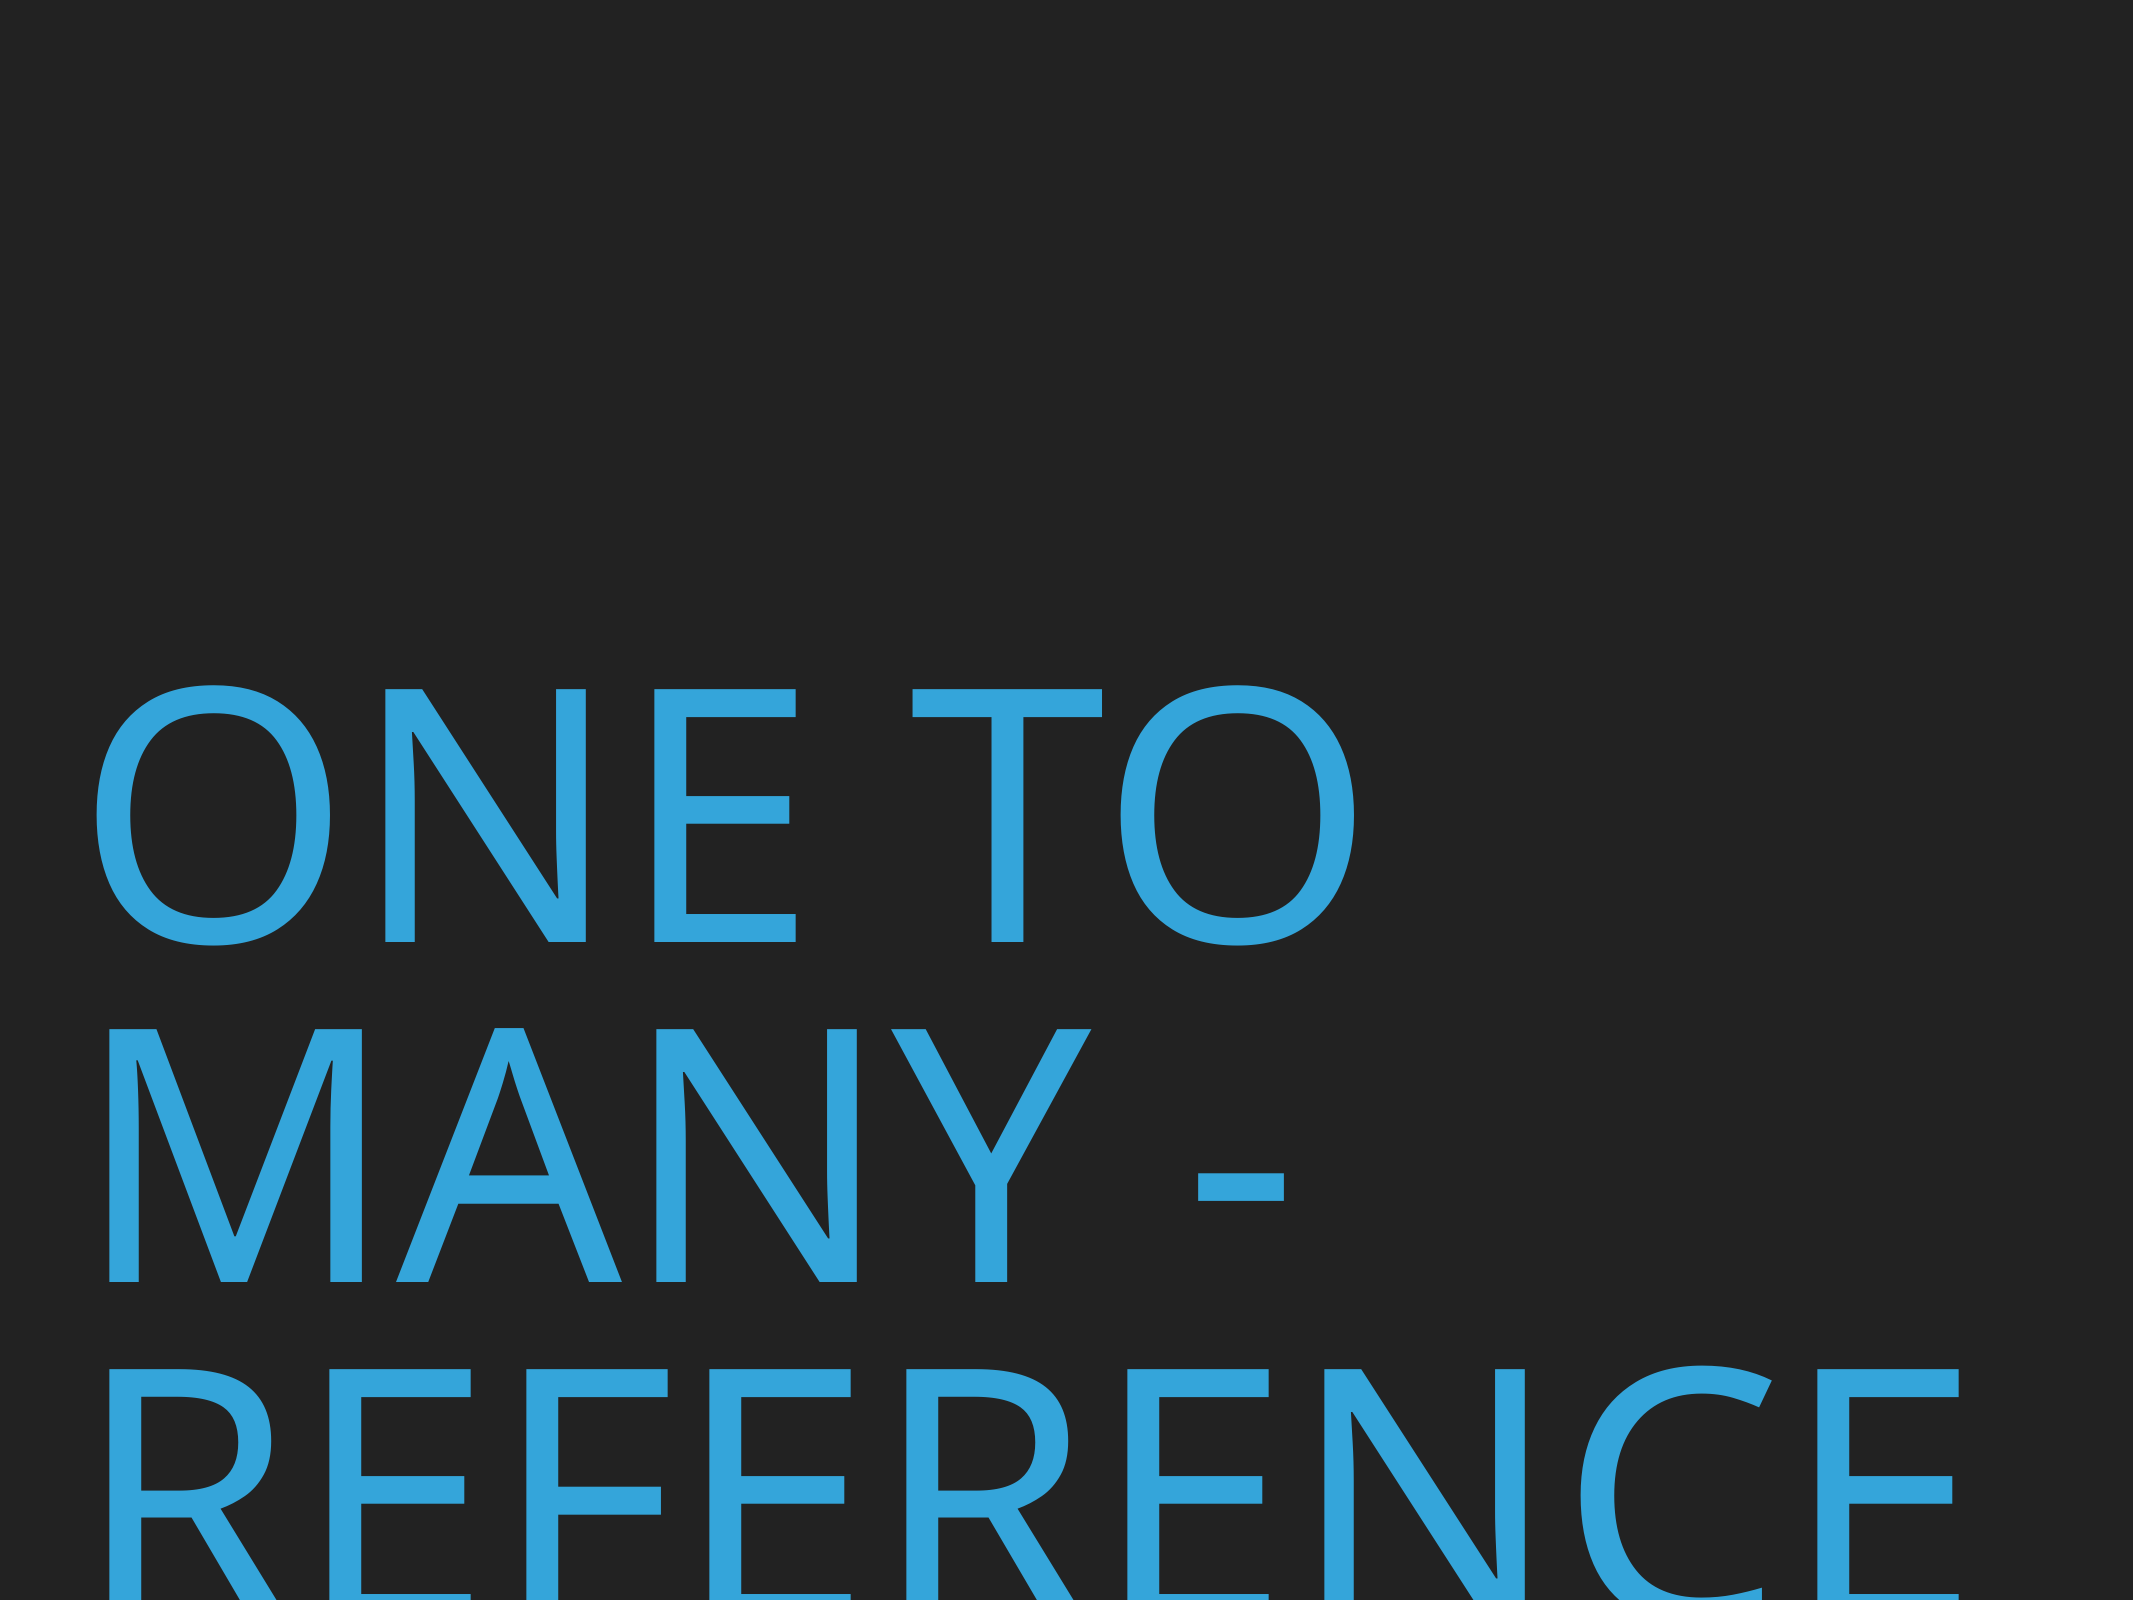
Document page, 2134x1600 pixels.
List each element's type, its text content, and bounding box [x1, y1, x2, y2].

title One to many - references [66, 661, 2068, 1405]
